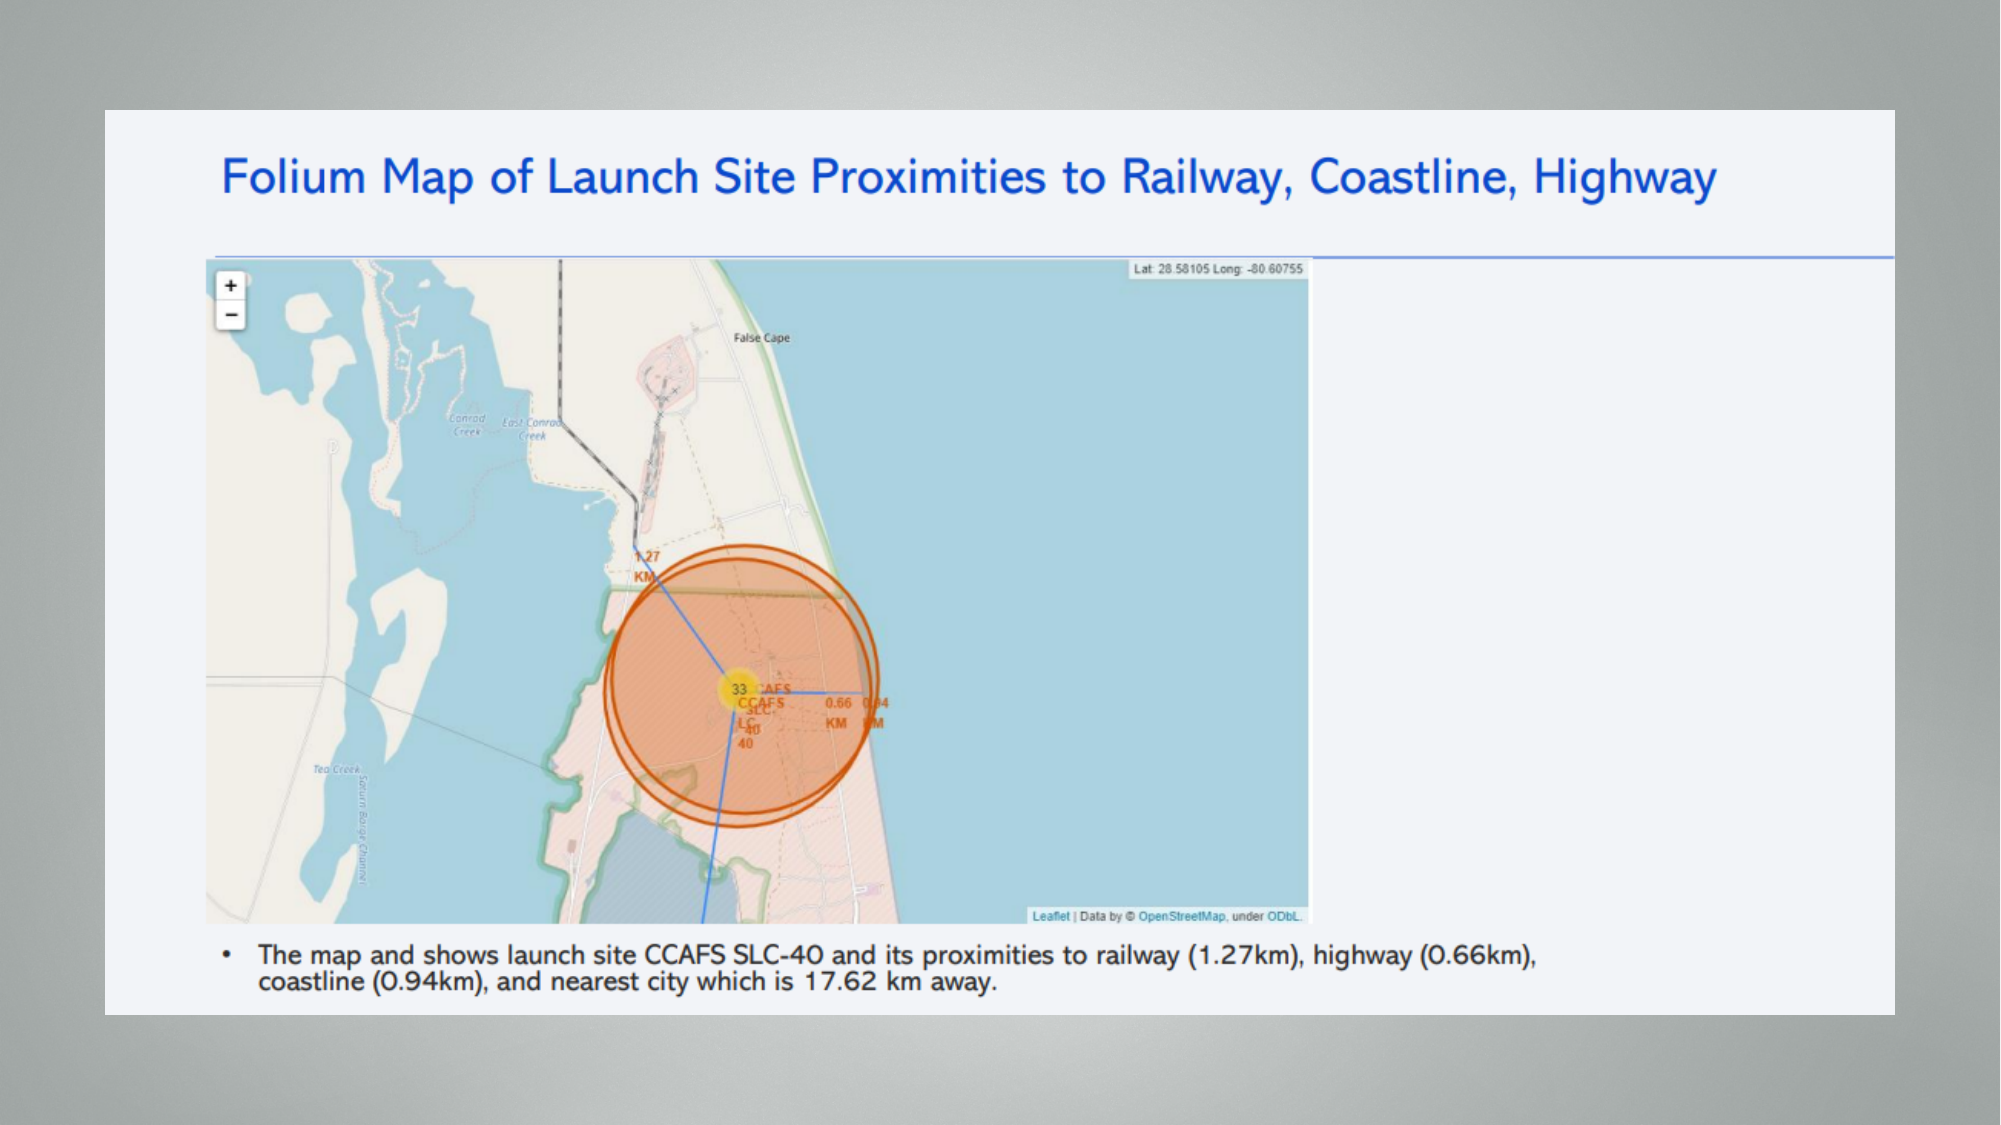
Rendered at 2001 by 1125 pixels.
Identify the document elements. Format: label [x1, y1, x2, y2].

picture [105, 110, 1895, 1015]
